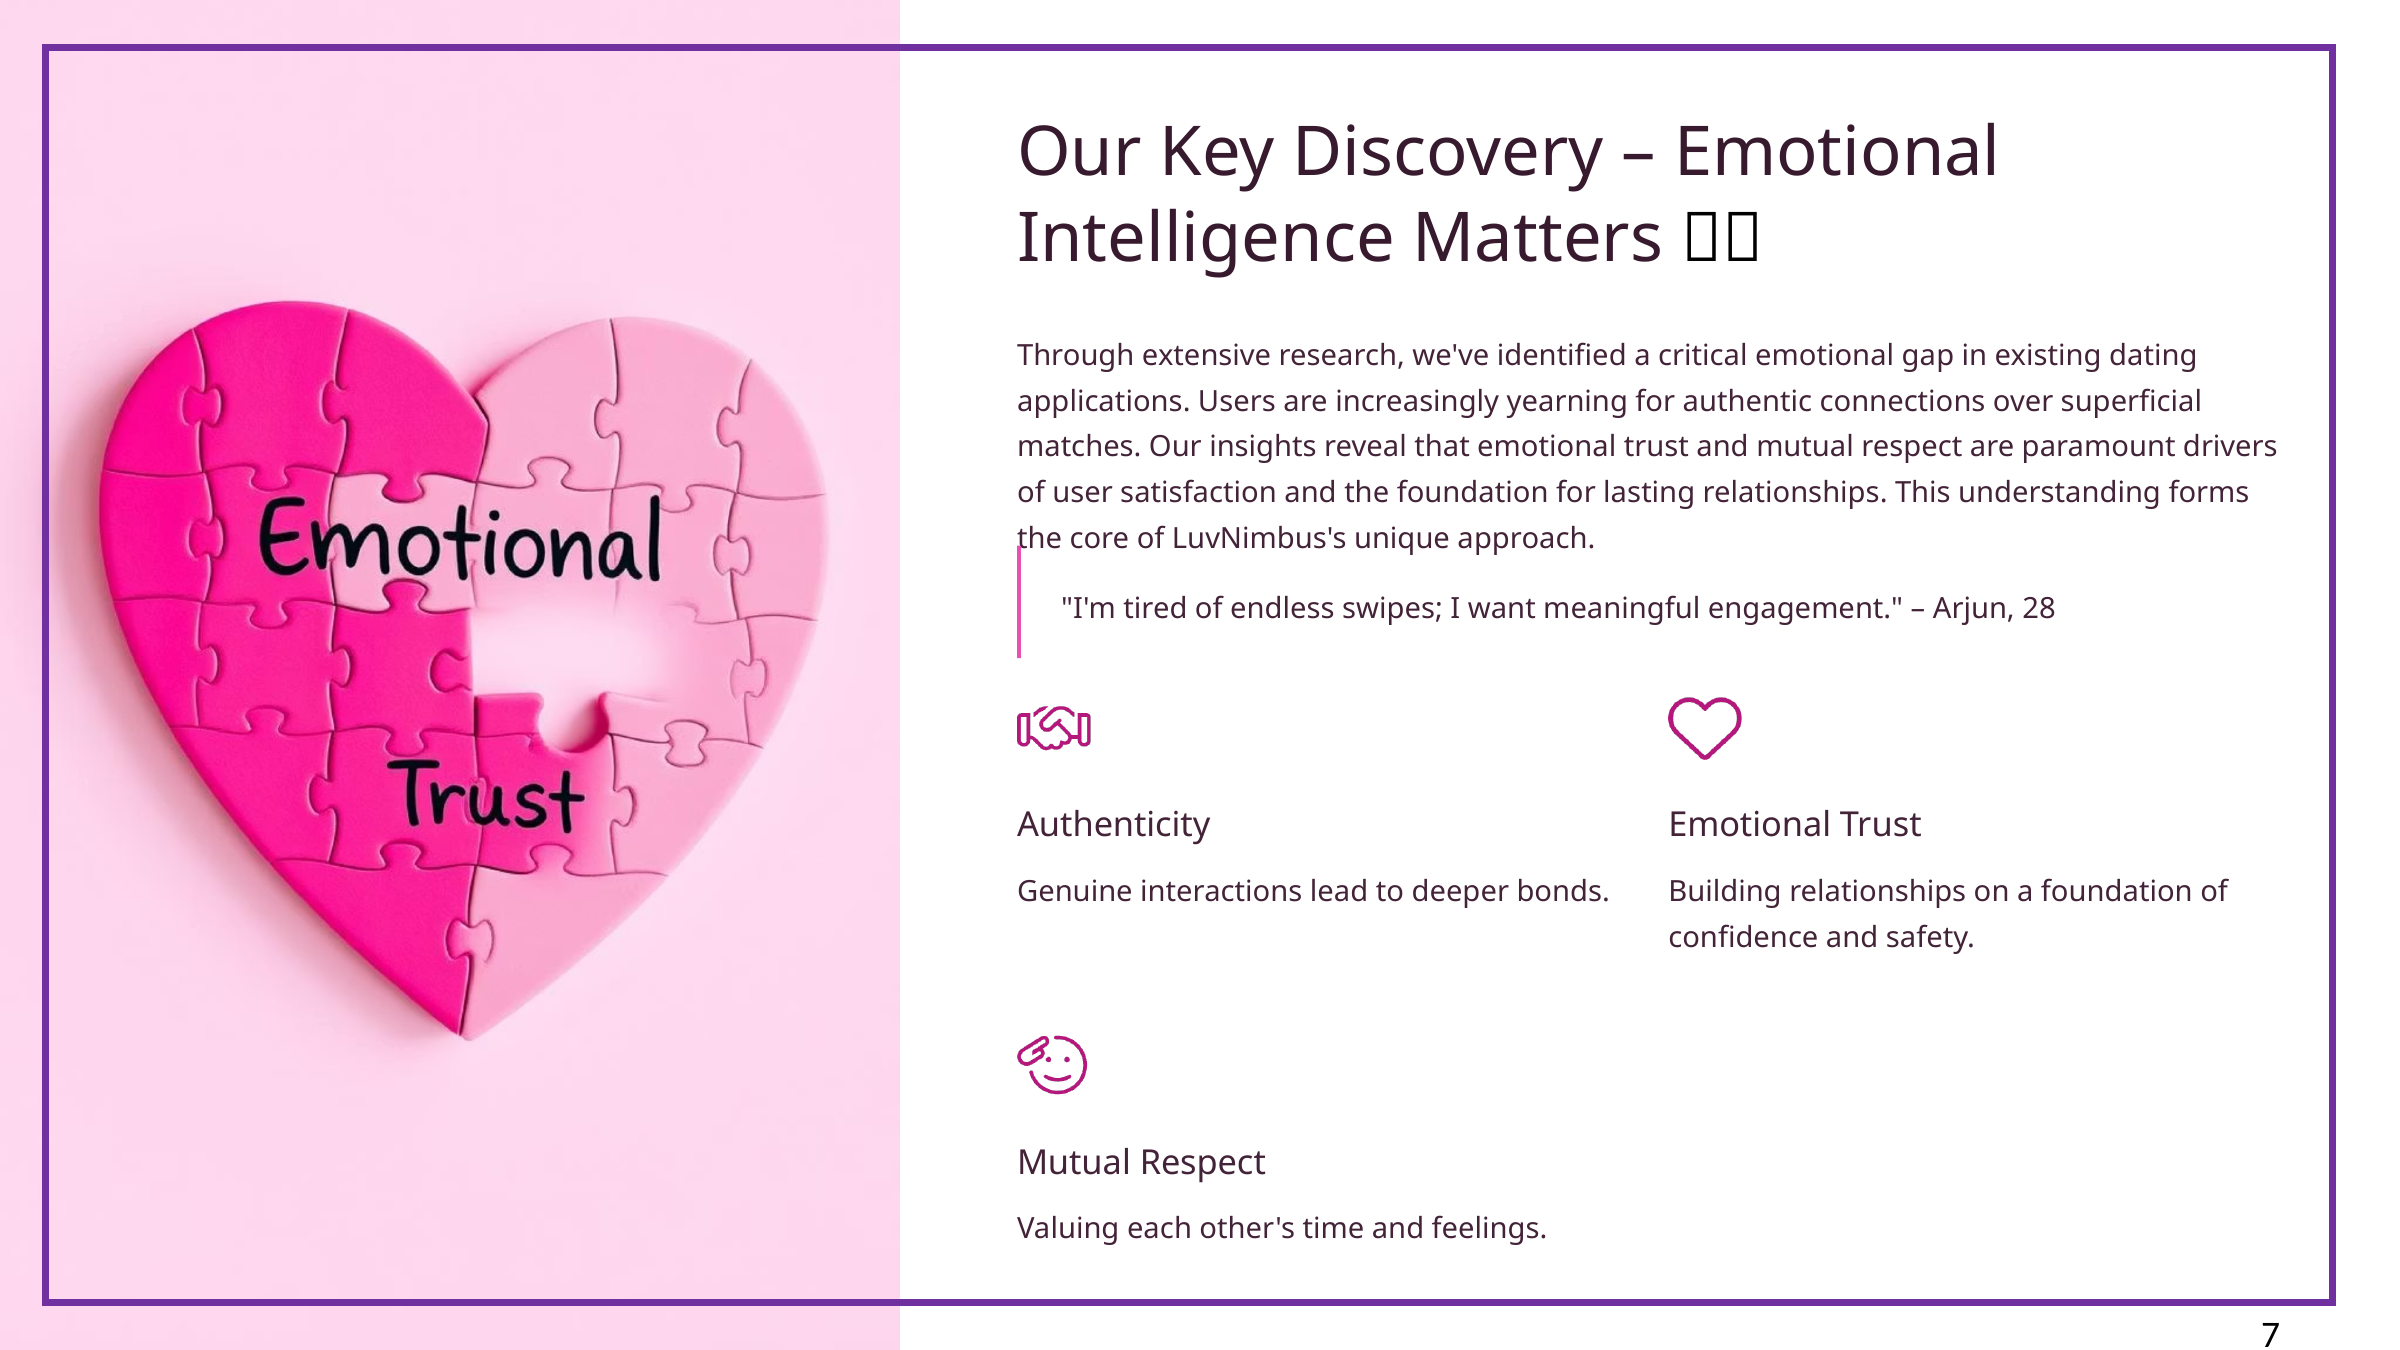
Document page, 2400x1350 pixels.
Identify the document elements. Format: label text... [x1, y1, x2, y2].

picture [1017, 691, 1091, 765]
text_box [900, 47, 2333, 1303]
text_box 7 [2246, 1302, 2355, 1350]
picture [1668, 691, 1742, 765]
picture [1017, 1028, 1091, 1102]
picture [0, 0, 900, 1350]
